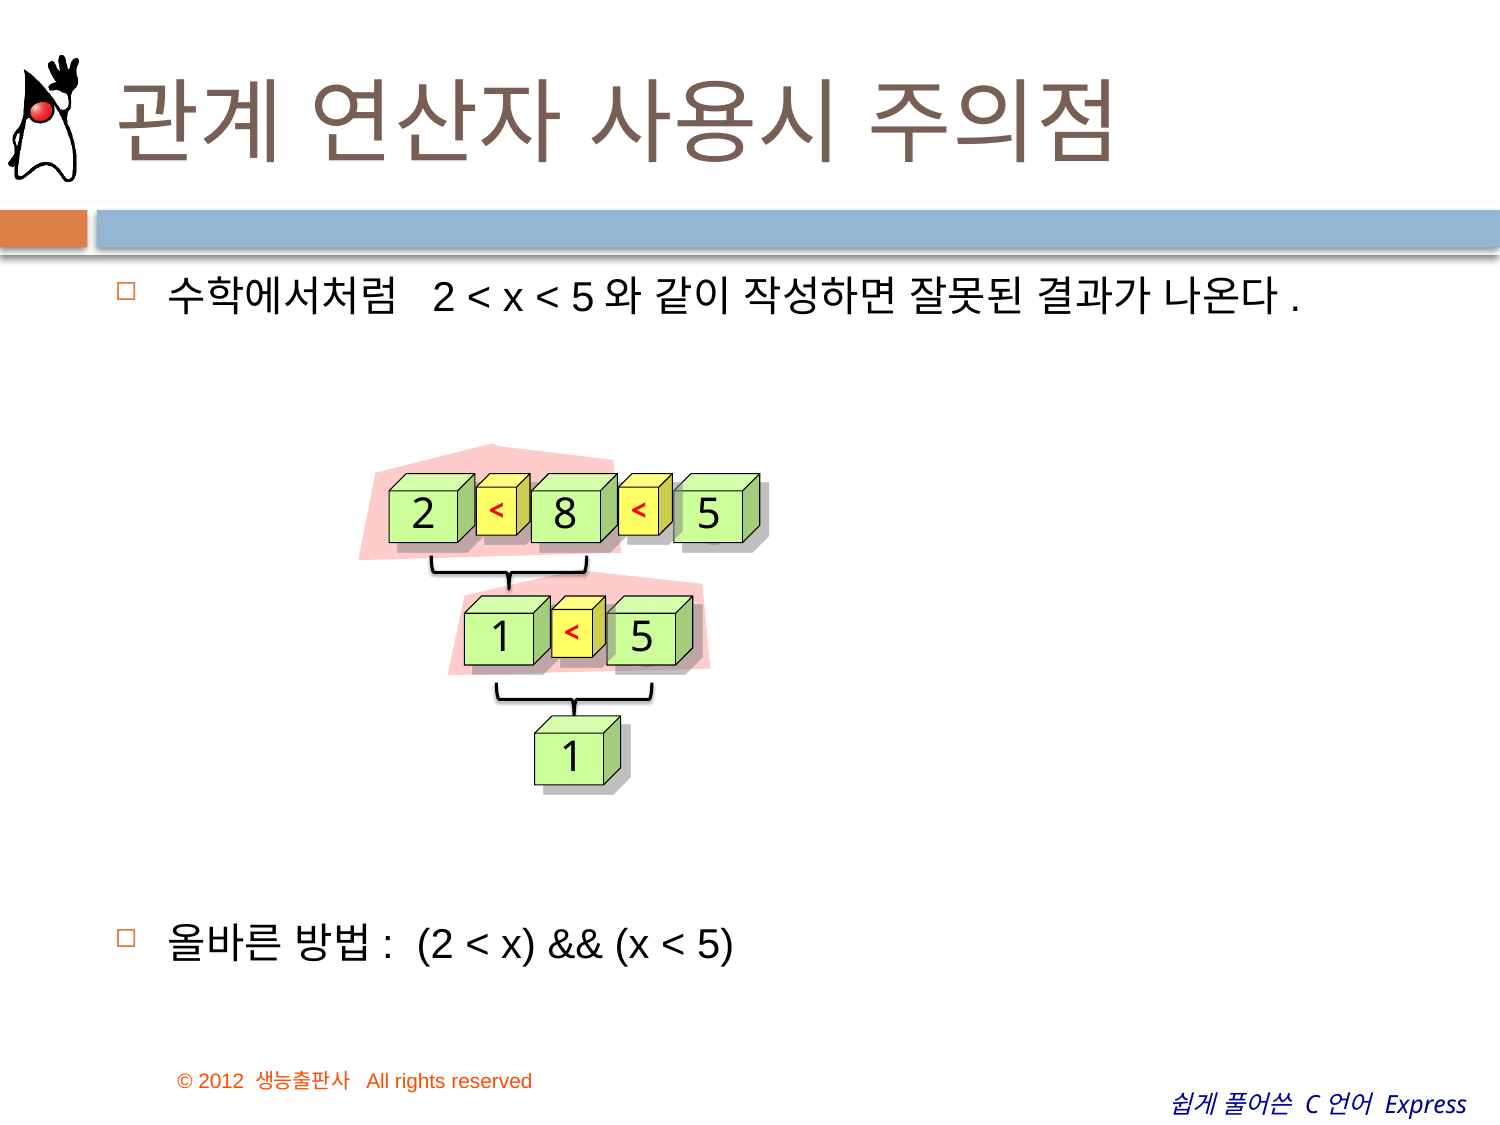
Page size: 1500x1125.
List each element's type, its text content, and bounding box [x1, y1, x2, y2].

picture [357, 443, 770, 820]
picture [8, 55, 79, 182]
list 수학에서처럼 2 < x < 5와 같이 작성하면 잘못된 결과가 나온다. 올바른 방법: (2 < x) && (x < 5) [100, 262, 1438, 1000]
title 관계 연산자 사용시 주의점 [100, 37, 1438, 200]
